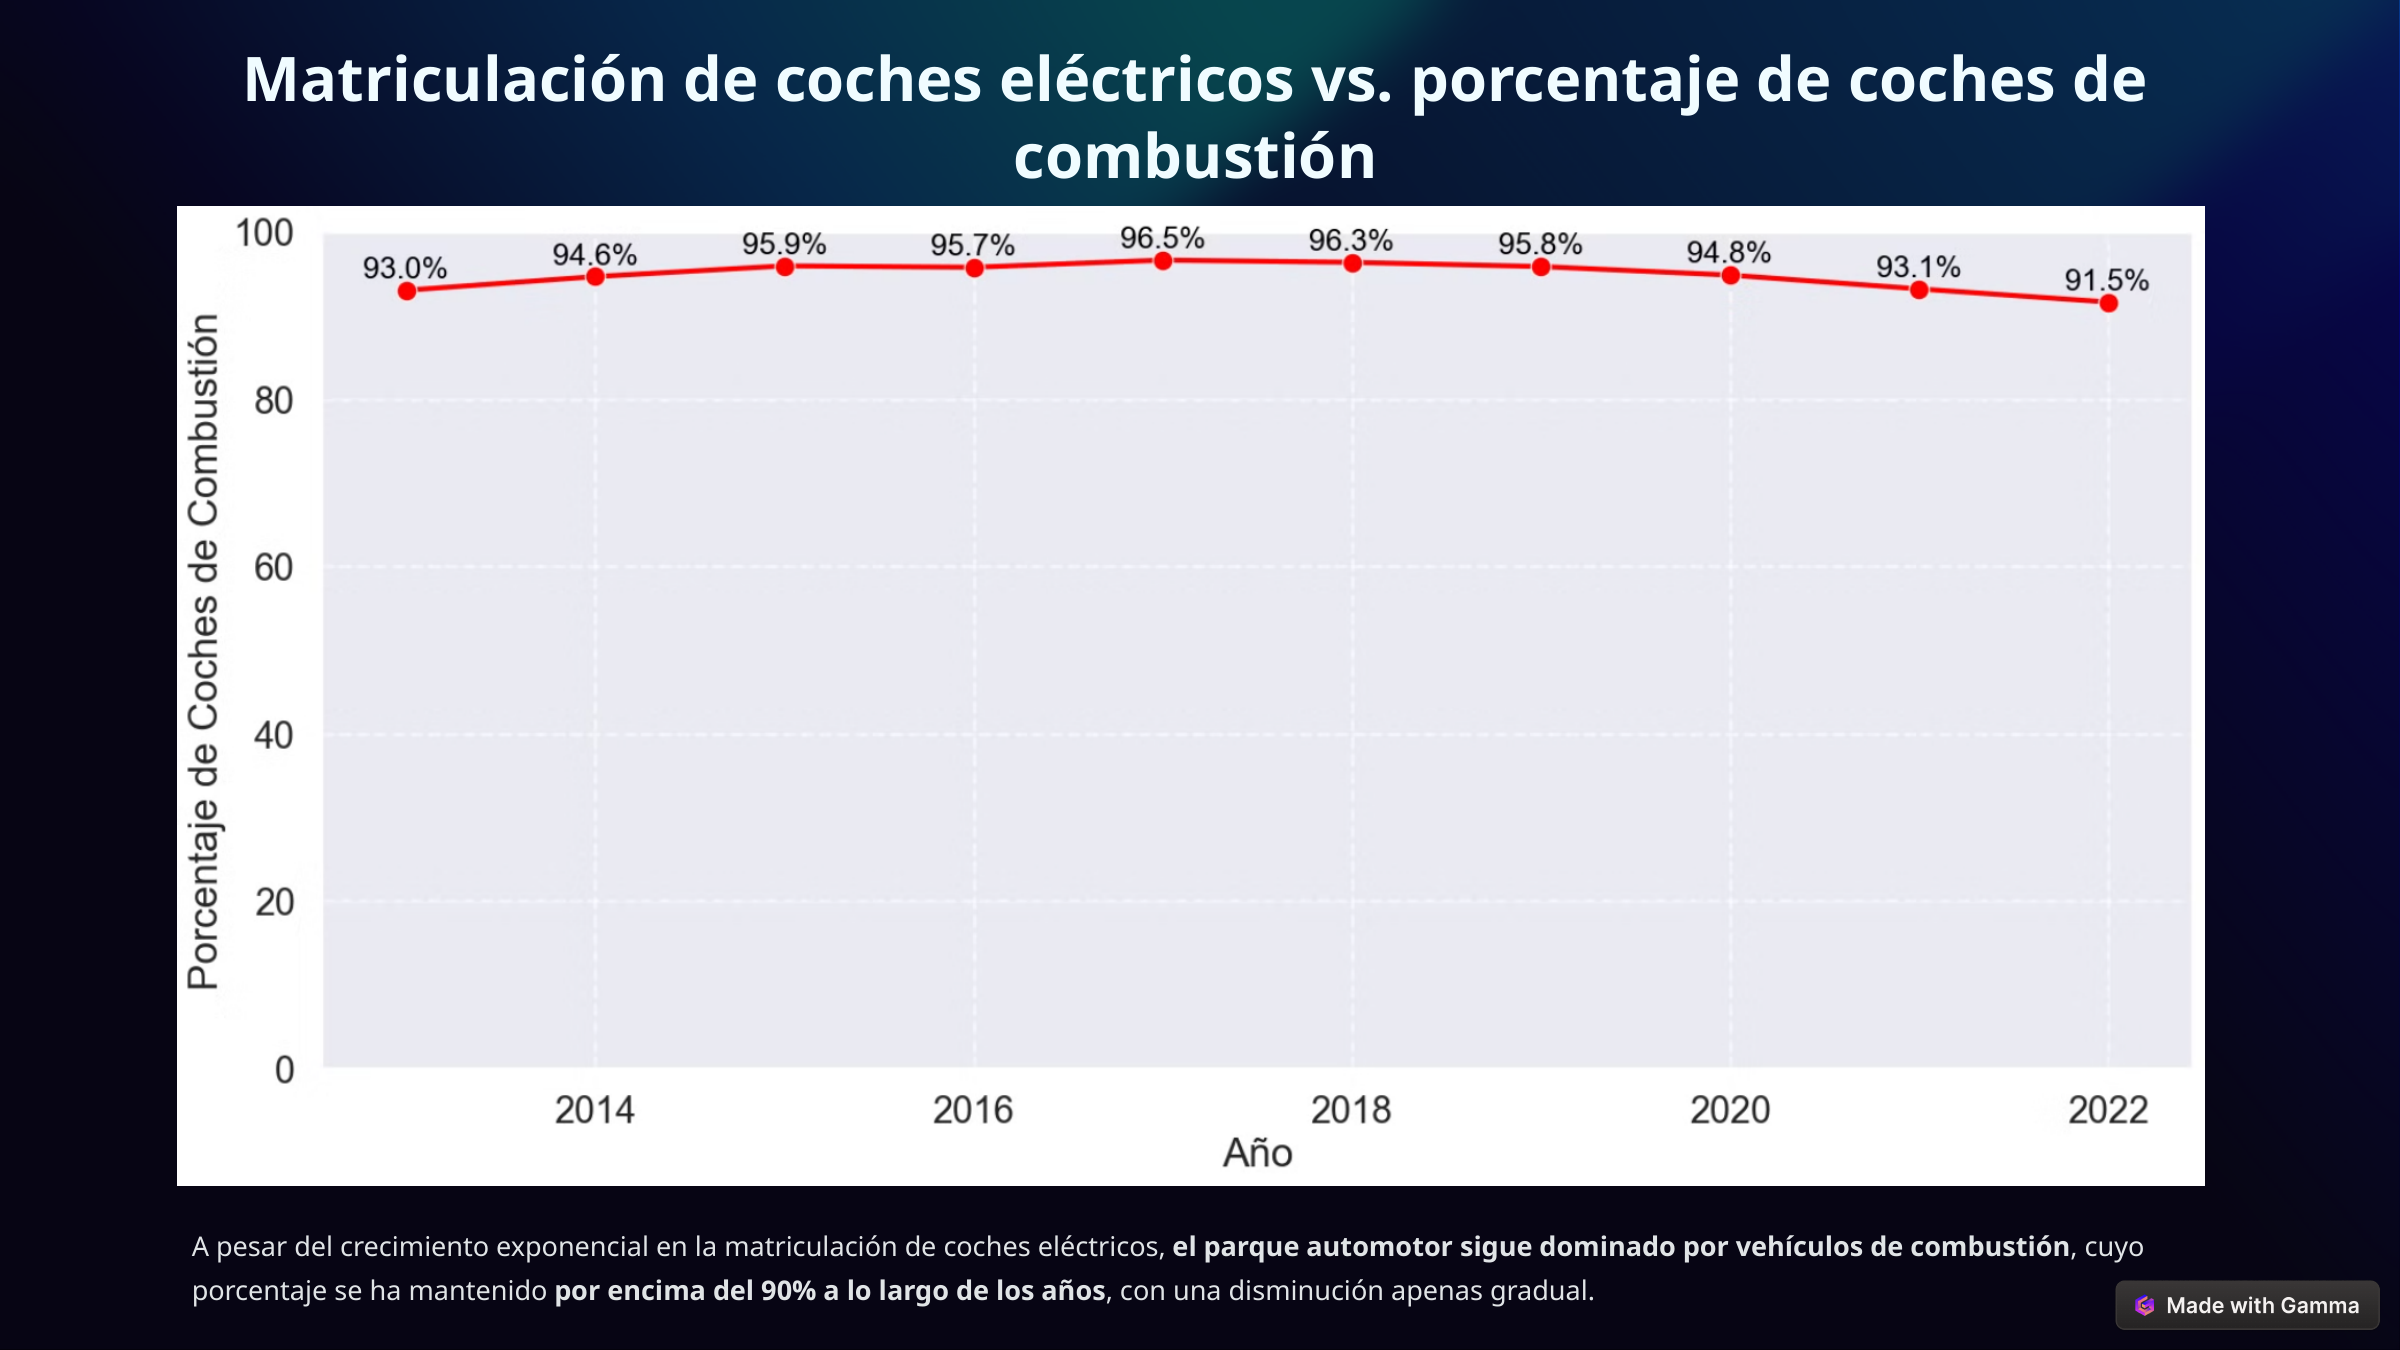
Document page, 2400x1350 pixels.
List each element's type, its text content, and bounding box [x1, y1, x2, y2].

picture [177, 206, 2205, 1186]
picture [2106, 1271, 2389, 1339]
text_box Matriculación de coches eléctricos vs. porcentaje de coches de combustión [177, 29, 2215, 199]
text_box A pesar del crecimiento exponencial en la matriculación de coches eléctricos, el parque automotor sigue dominado por vehículos de combustión, cuyo porcentaje se ha mantenido por encima del 90% a lo largo de los años, con una disminución apenas gradual. [177, 1210, 2215, 1313]
